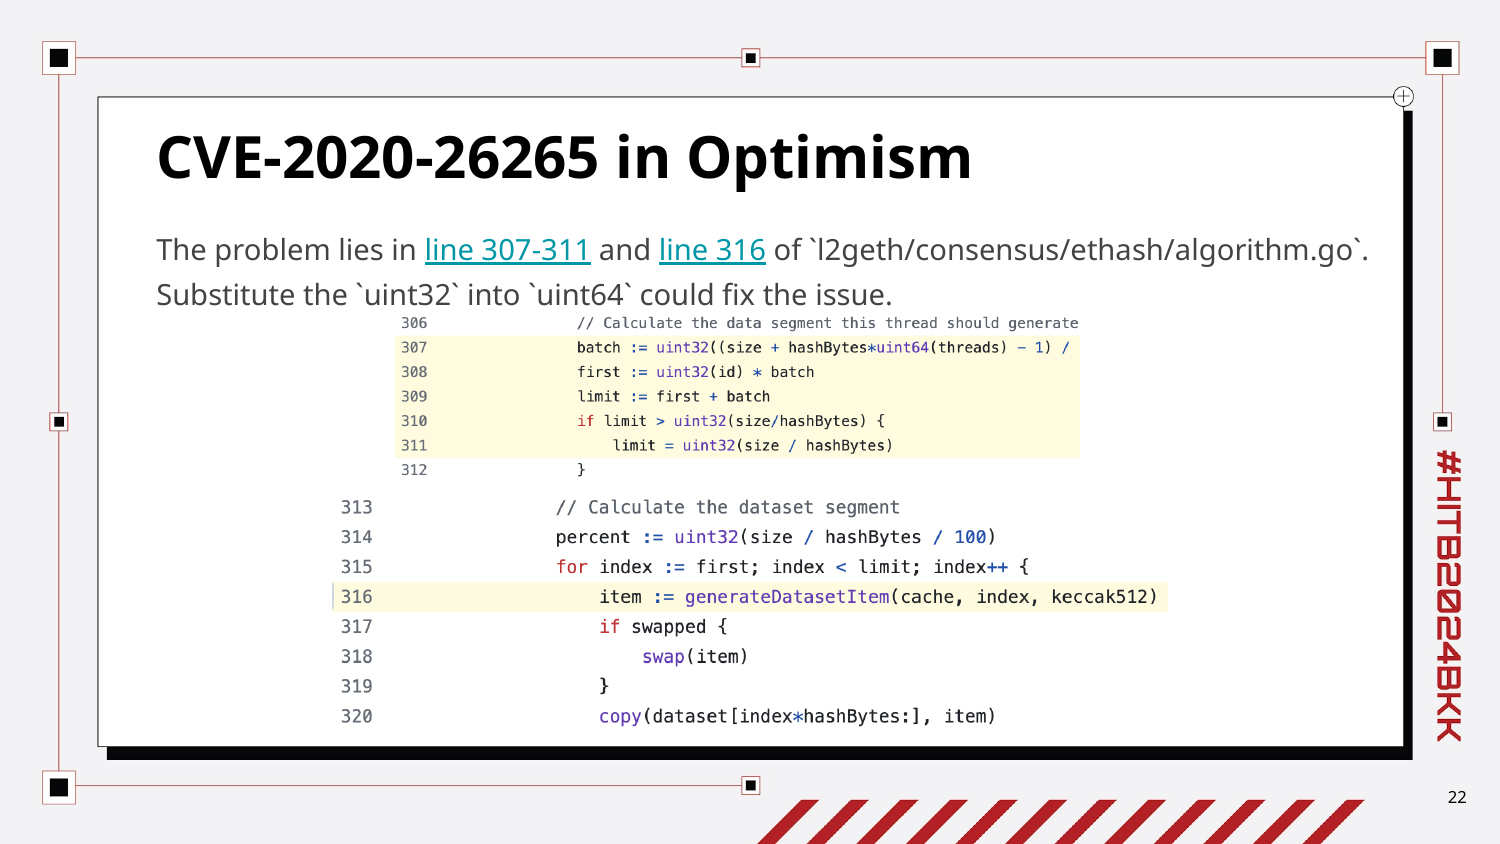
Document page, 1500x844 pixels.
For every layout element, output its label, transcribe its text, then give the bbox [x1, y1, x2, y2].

slide_number 22 [1376, 777, 1467, 820]
picture [0, 0, 1500, 844]
list The problem lies in line 307-311 and line 316 of `l2geth/consensus/ethash/algorithm.go`. Substitute the `uint32` into `uint64` could fix the issue. [156, 225, 1397, 736]
title CVE-2020-26265 in Optimism [156, 120, 1344, 225]
